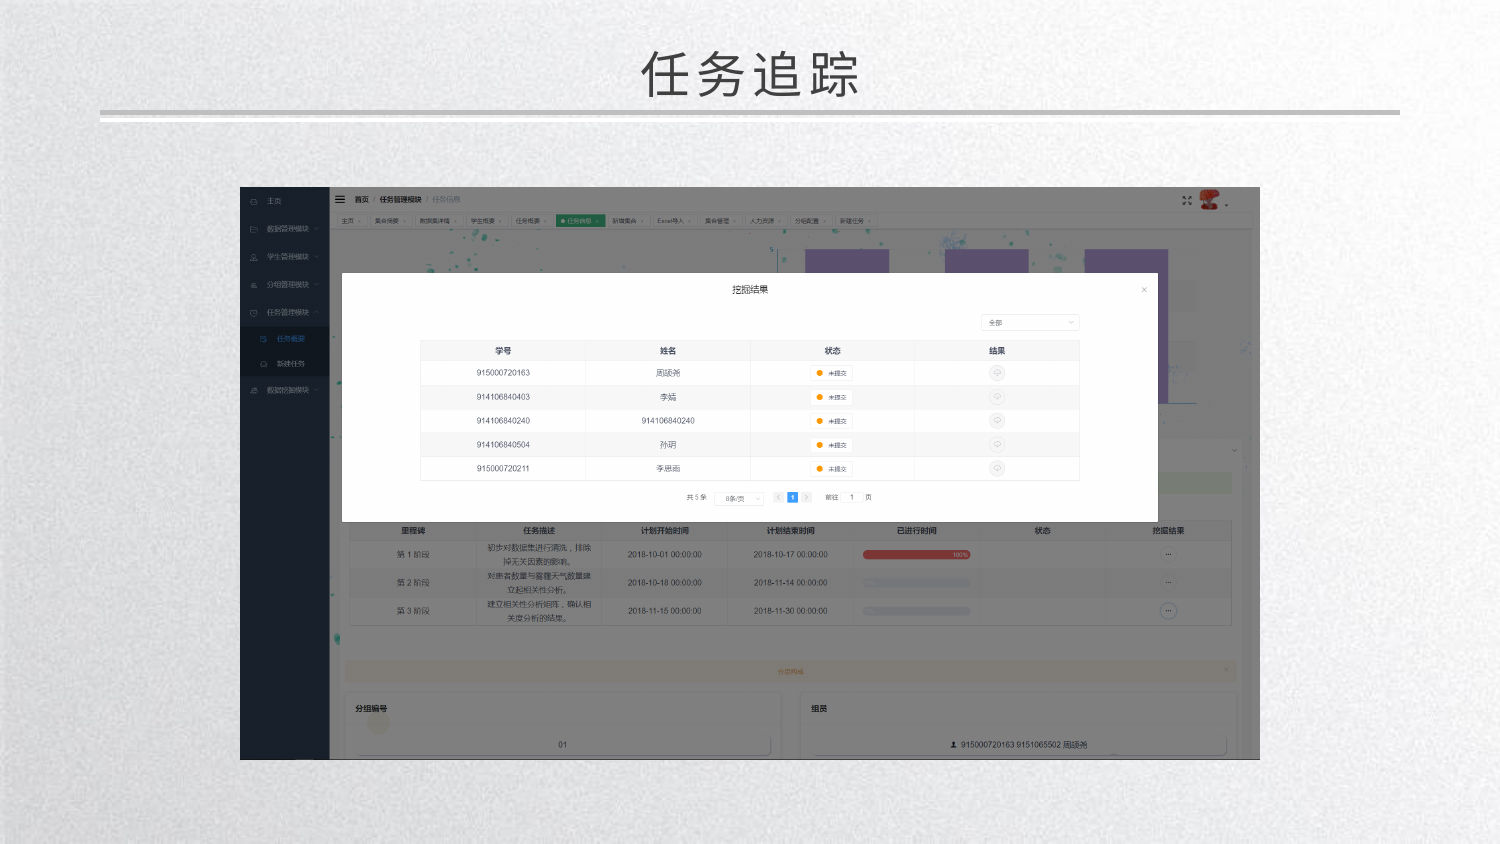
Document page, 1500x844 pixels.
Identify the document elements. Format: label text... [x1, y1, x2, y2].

text_box 任务追踪 [625, 35, 875, 111]
picture [0, 0, 1500, 844]
